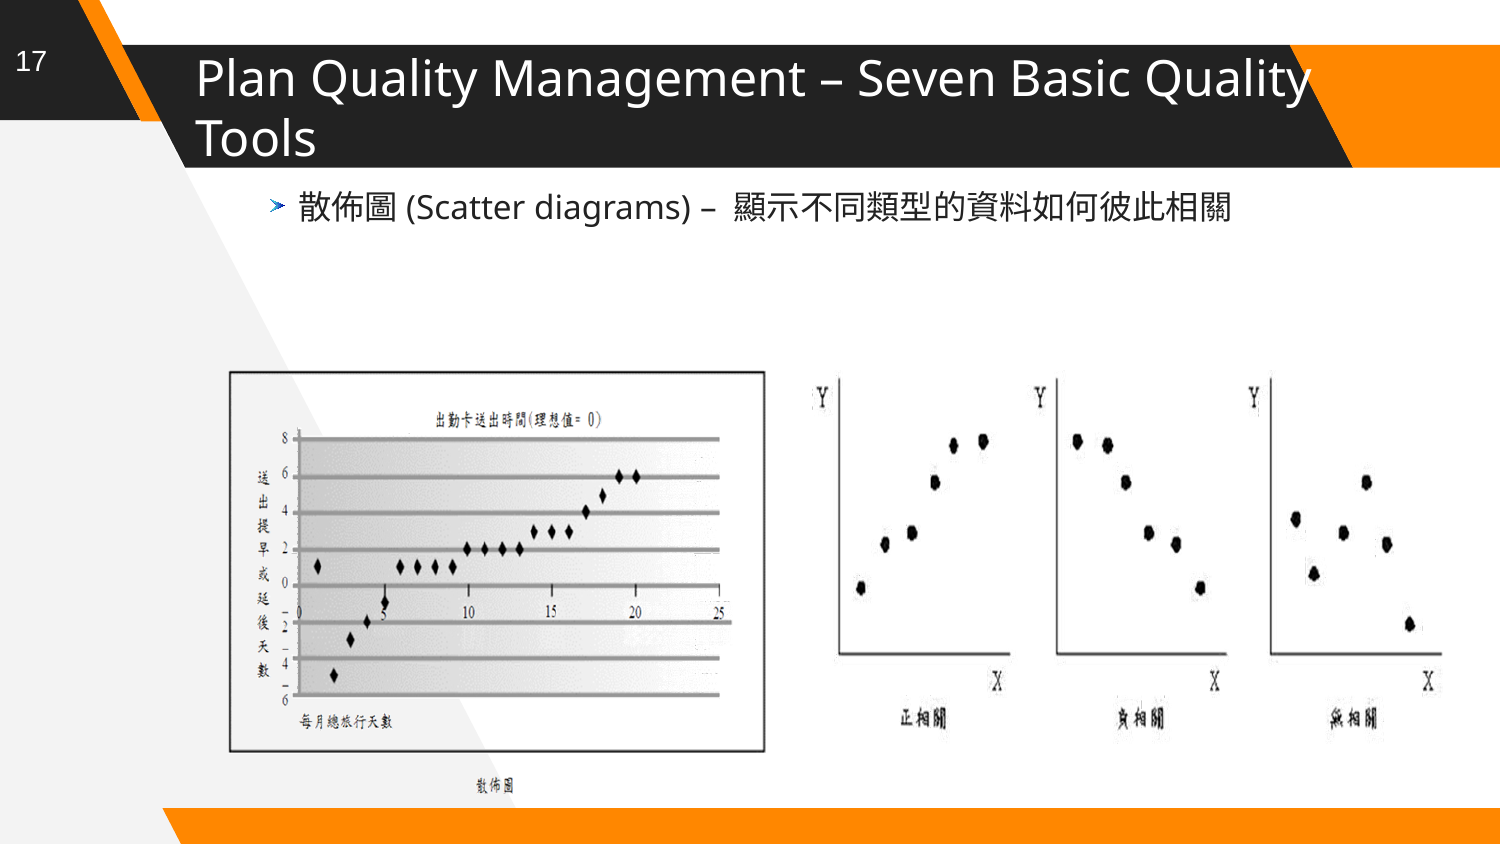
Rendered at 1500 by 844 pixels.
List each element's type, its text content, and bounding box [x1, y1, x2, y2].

picture [270, 199, 285, 212]
list 散佈圖(Scatter diagrams) – 顯示不同類型的資料如何彼此相關 [180, 170, 1451, 817]
slide_number 17 [0, 0, 98, 121]
picture [180, 362, 1446, 817]
title Plan Quality Management – Seven Basic Quality Tools [180, 44, 1424, 168]
